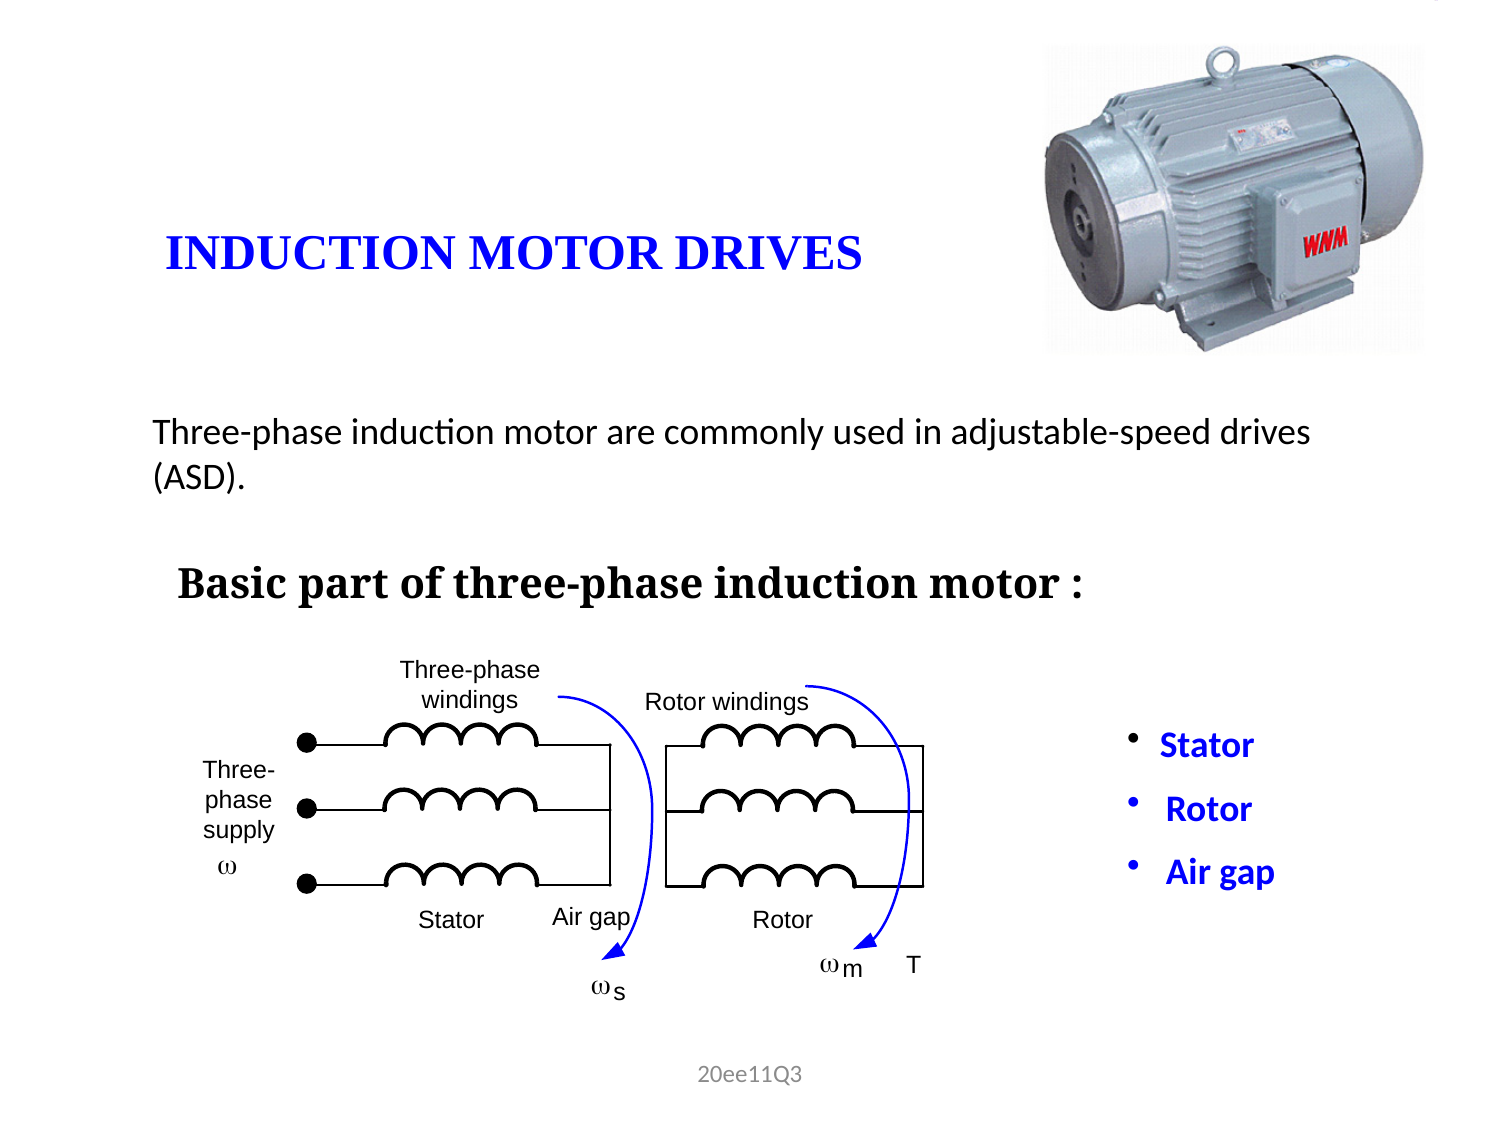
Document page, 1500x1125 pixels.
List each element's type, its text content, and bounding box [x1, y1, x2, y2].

text_box Basic part of three-phase induction motor : [162, 549, 1350, 615]
text_box Three-phase induction motor are commonly used in adjustable-speed drives (ASD). [137, 399, 1388, 505]
text_box INDUCTION MOTOR DRIVES [149, 212, 1032, 288]
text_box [199, 649, 927, 1011]
text_box Stator Rotor Air gap [1112, 712, 1338, 900]
picture [1037, 0, 1438, 401]
footer 20ee11Q3 [512, 1042, 988, 1103]
